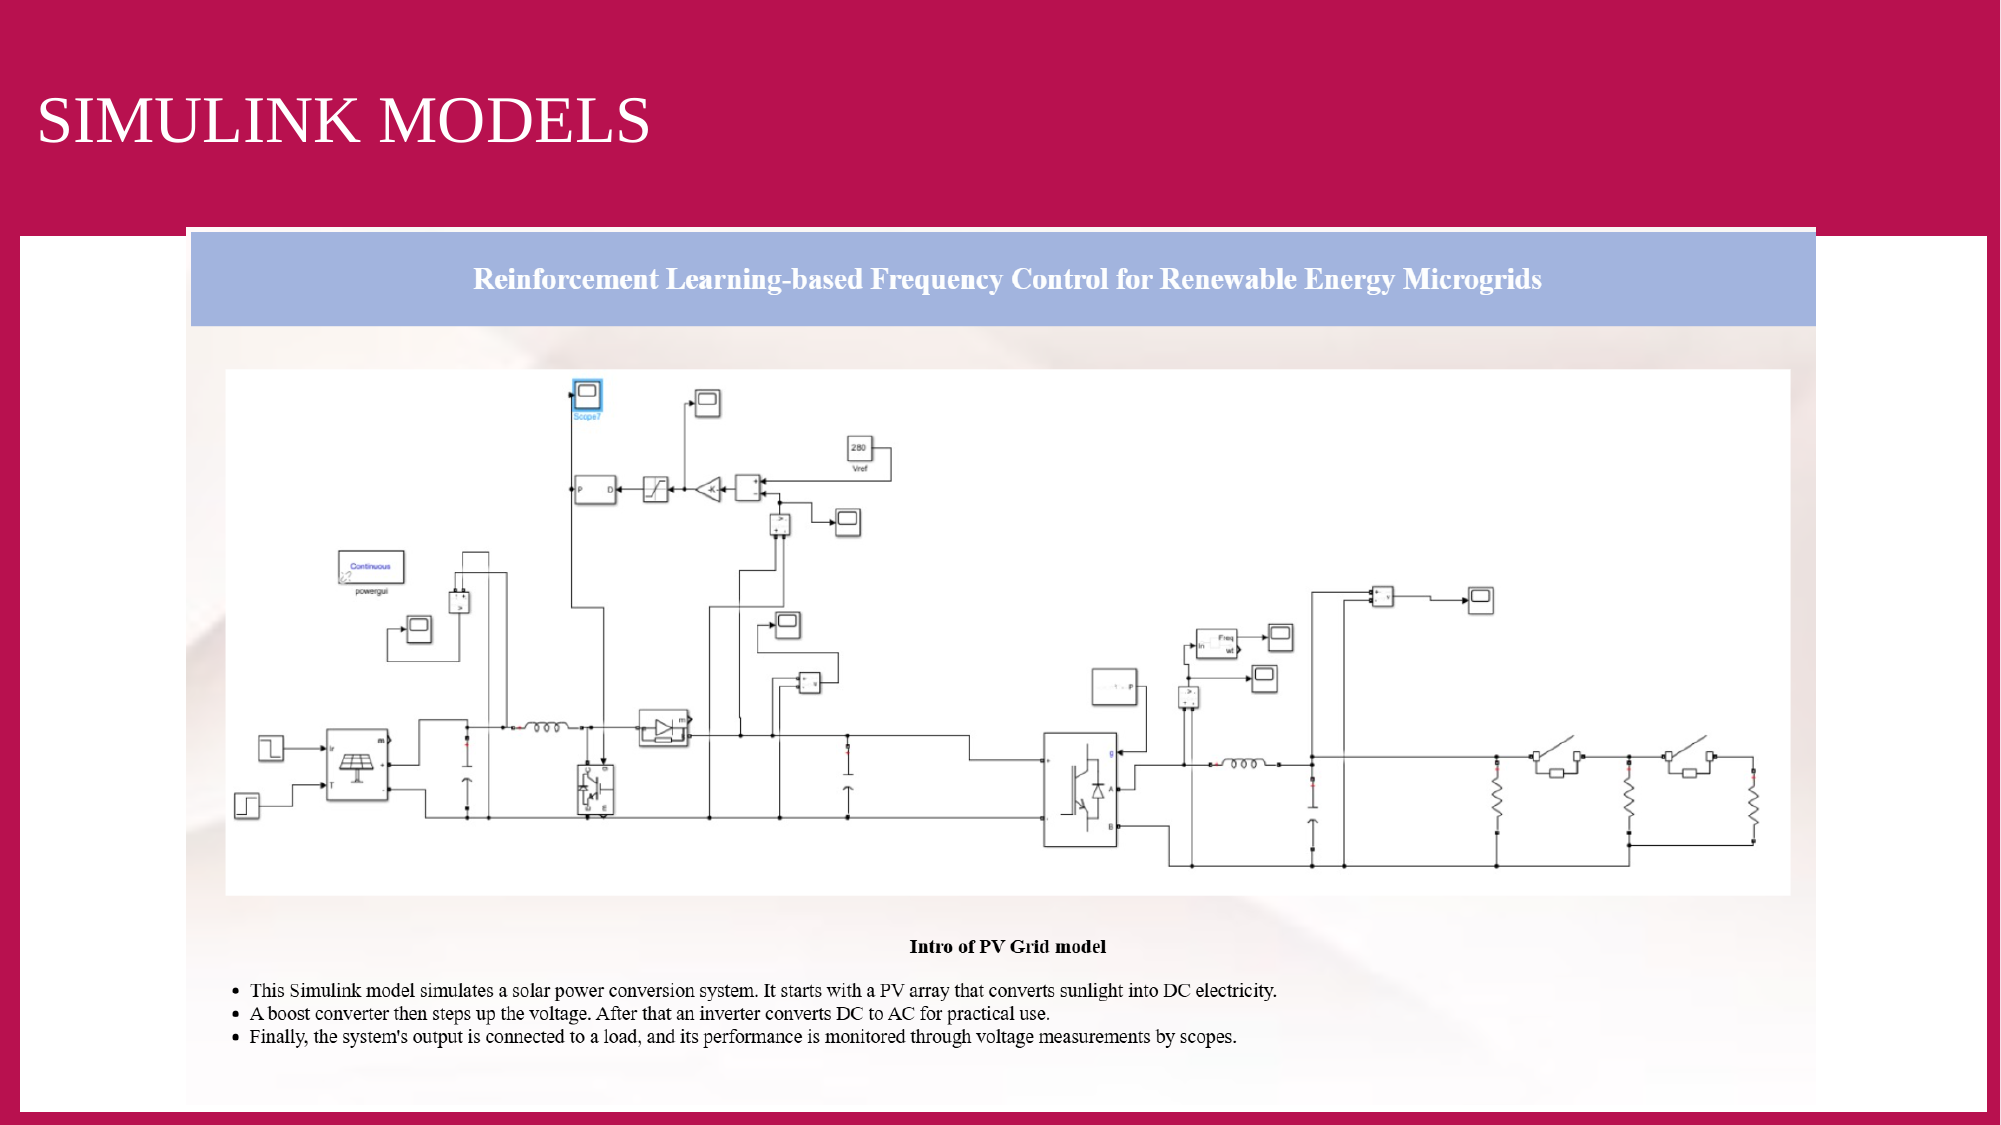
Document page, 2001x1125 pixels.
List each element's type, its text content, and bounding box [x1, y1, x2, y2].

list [186, 227, 1816, 1105]
title SIMULINK MODELS [21, 11, 1982, 230]
